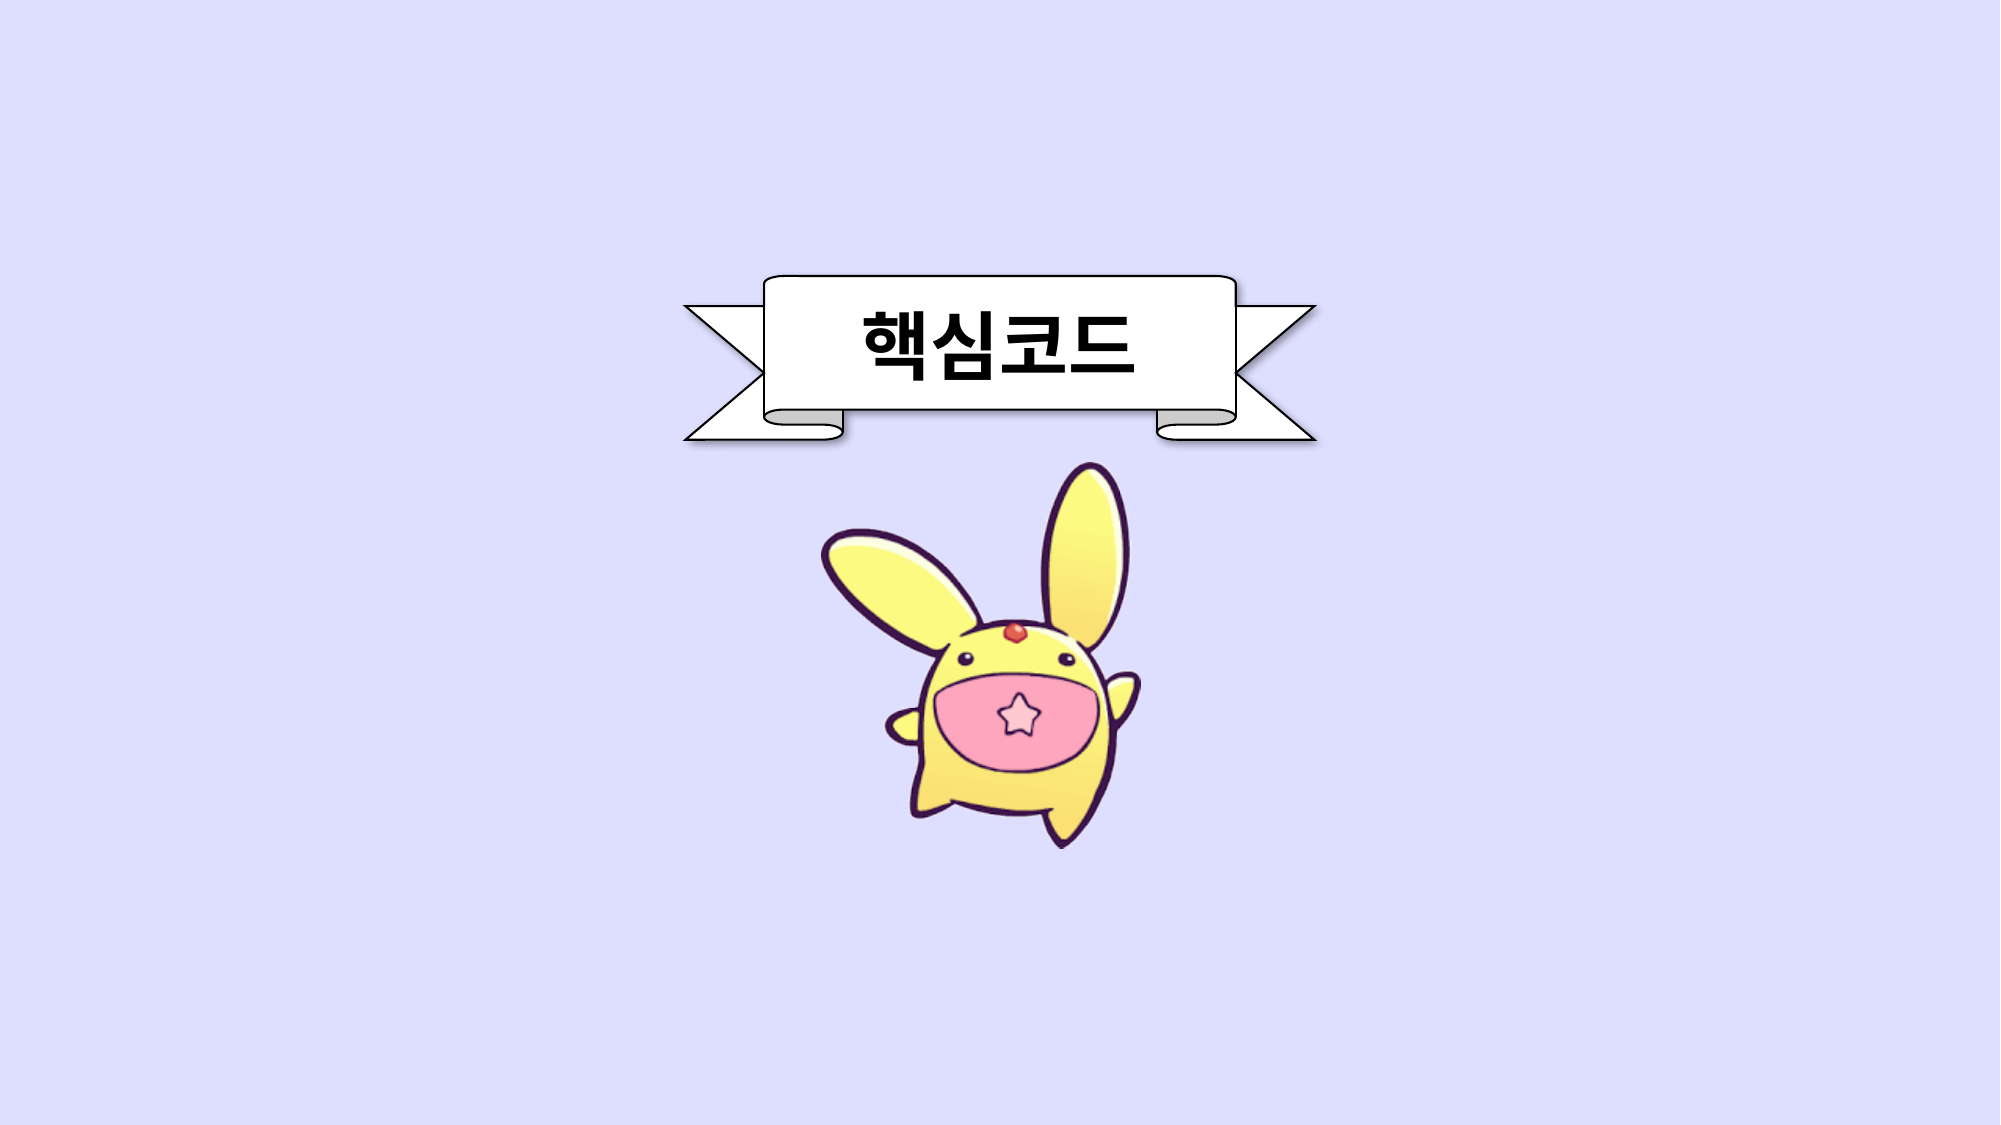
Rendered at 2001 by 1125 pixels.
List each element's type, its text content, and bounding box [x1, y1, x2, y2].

text_box [682, 400, 1318, 441]
picture [821, 462, 1141, 849]
text_box [1280, 305, 1318, 337]
text_box [682, 305, 720, 337]
text_box [763, 274, 1237, 289]
text_box 핵심코드 [720, 289, 1280, 400]
